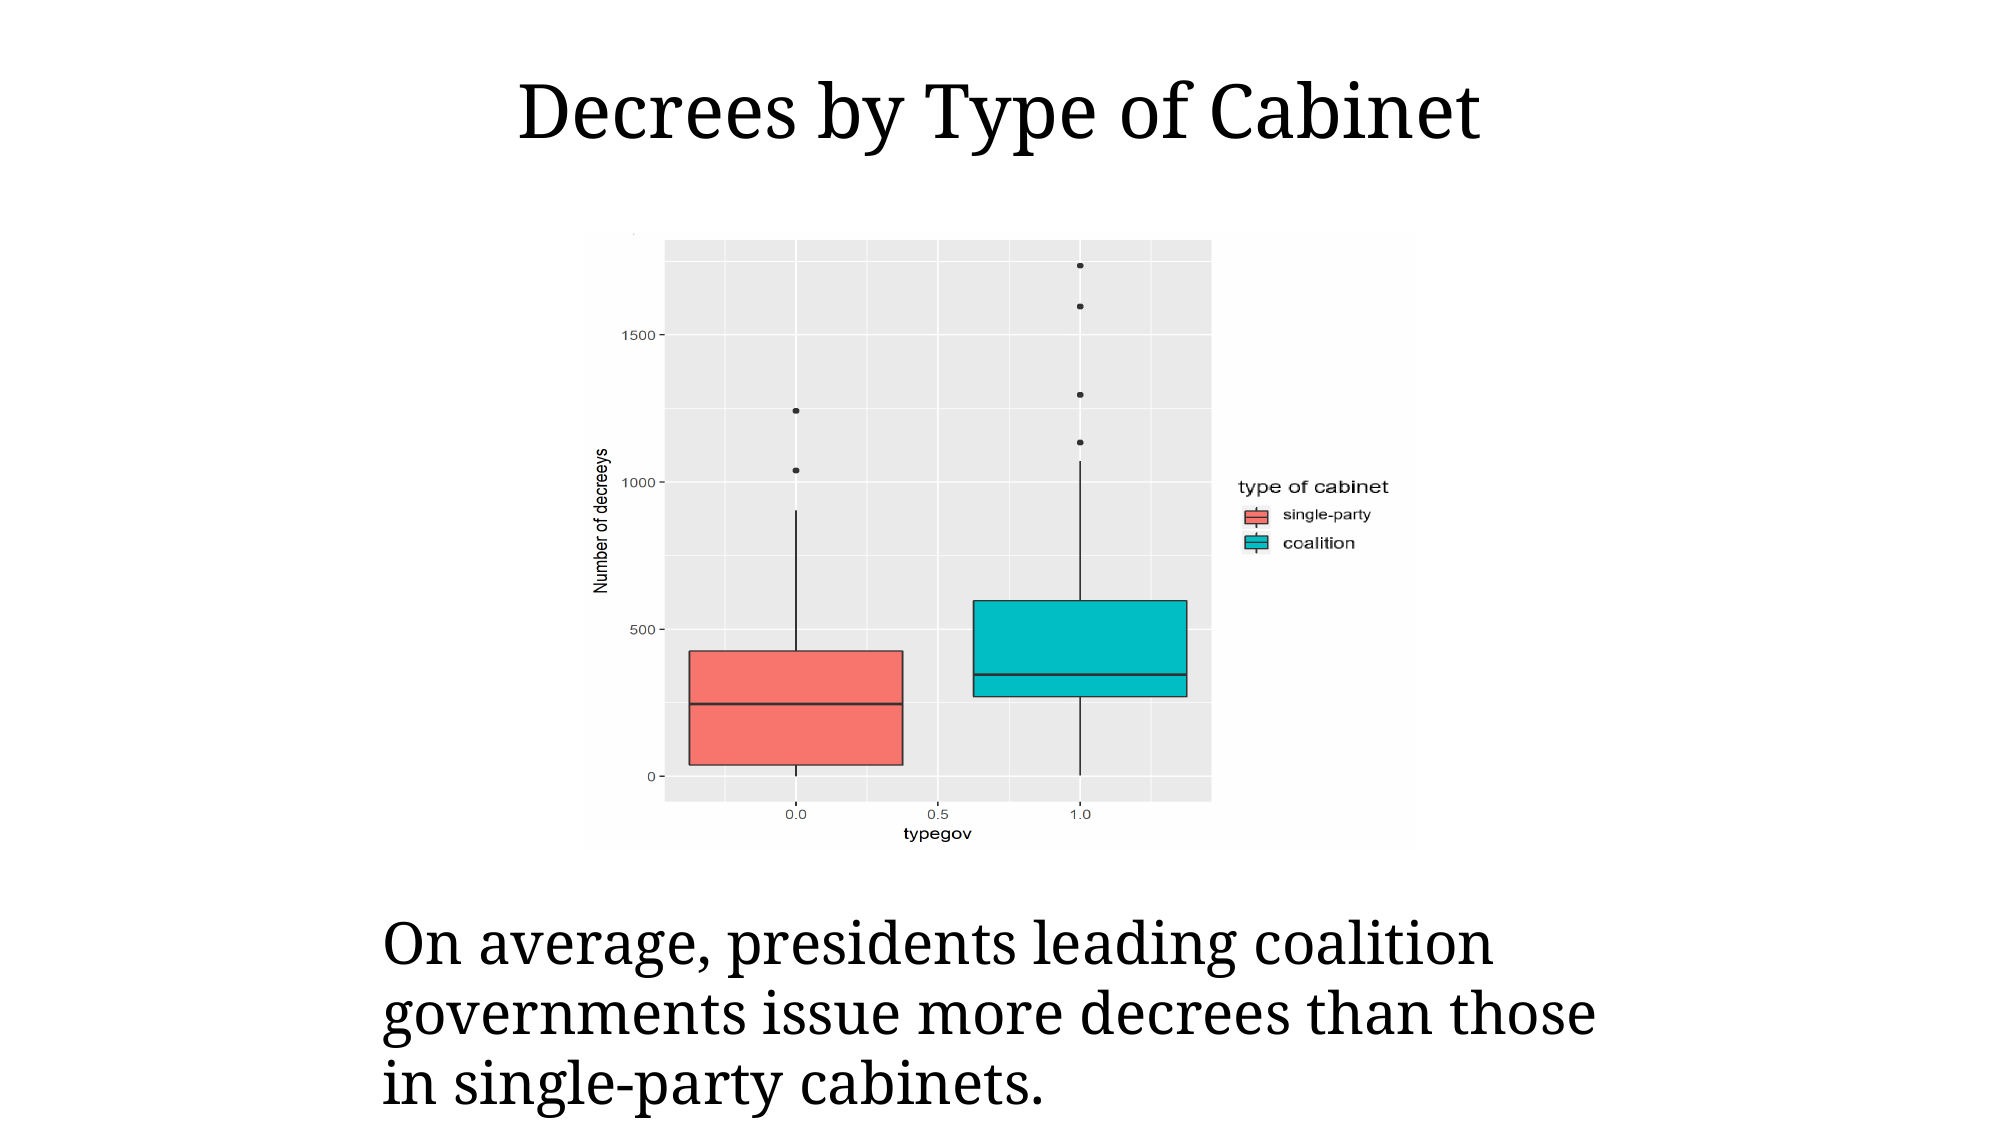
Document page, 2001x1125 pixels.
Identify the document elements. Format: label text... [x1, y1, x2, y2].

title Decrees by Type of Cabinet [324, 45, 1675, 184]
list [583, 232, 1417, 850]
text_box On average, presidents leading coalition governments issue more decrees than those in single-party cabinets. [367, 898, 1633, 1038]
